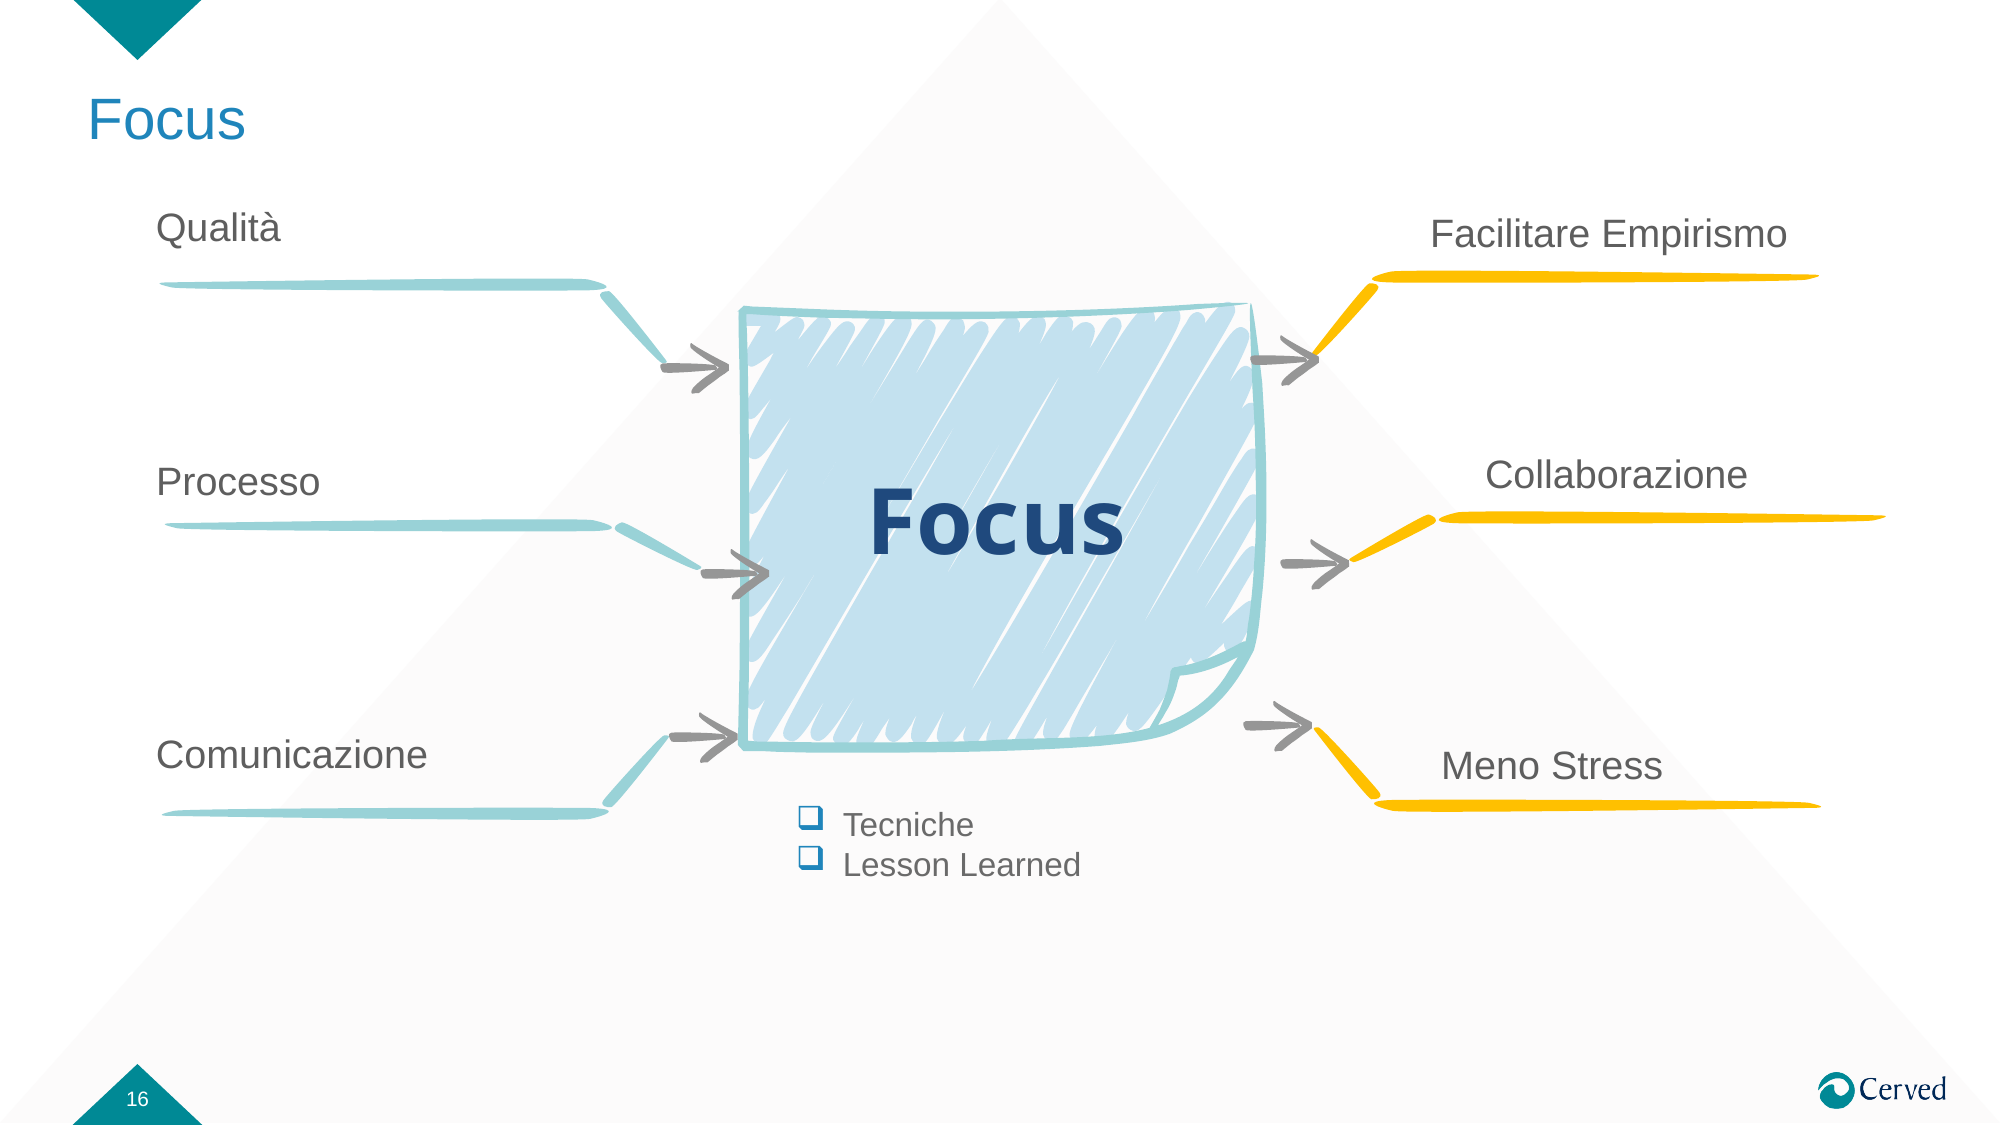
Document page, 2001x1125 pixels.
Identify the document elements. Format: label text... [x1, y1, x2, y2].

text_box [151, 275, 642, 377]
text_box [1249, 690, 1304, 762]
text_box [156, 516, 709, 553]
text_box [1342, 509, 1894, 545]
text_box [1256, 325, 1311, 396]
slide_number 16 [91, 1078, 184, 1117]
title Focus [72, 82, 1946, 161]
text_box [1339, 714, 1830, 815]
text_box Qualità [130, 162, 639, 295]
text_box Tecniche Lesson Learned [771, 757, 1279, 930]
text_box Facilitare Empirismo [1404, 168, 1913, 301]
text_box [153, 721, 644, 823]
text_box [666, 332, 721, 404]
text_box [1286, 528, 1341, 600]
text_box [733, 237, 1282, 757]
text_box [675, 702, 729, 774]
picture [1818, 1072, 1946, 1109]
text_box Processo [130, 416, 693, 549]
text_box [707, 538, 761, 610]
text_box Meno Stress [1416, 700, 1893, 833]
text_box Comunicazione [130, 689, 639, 822]
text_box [1337, 267, 1827, 369]
text_box Collaborazione [1460, 409, 2000, 542]
